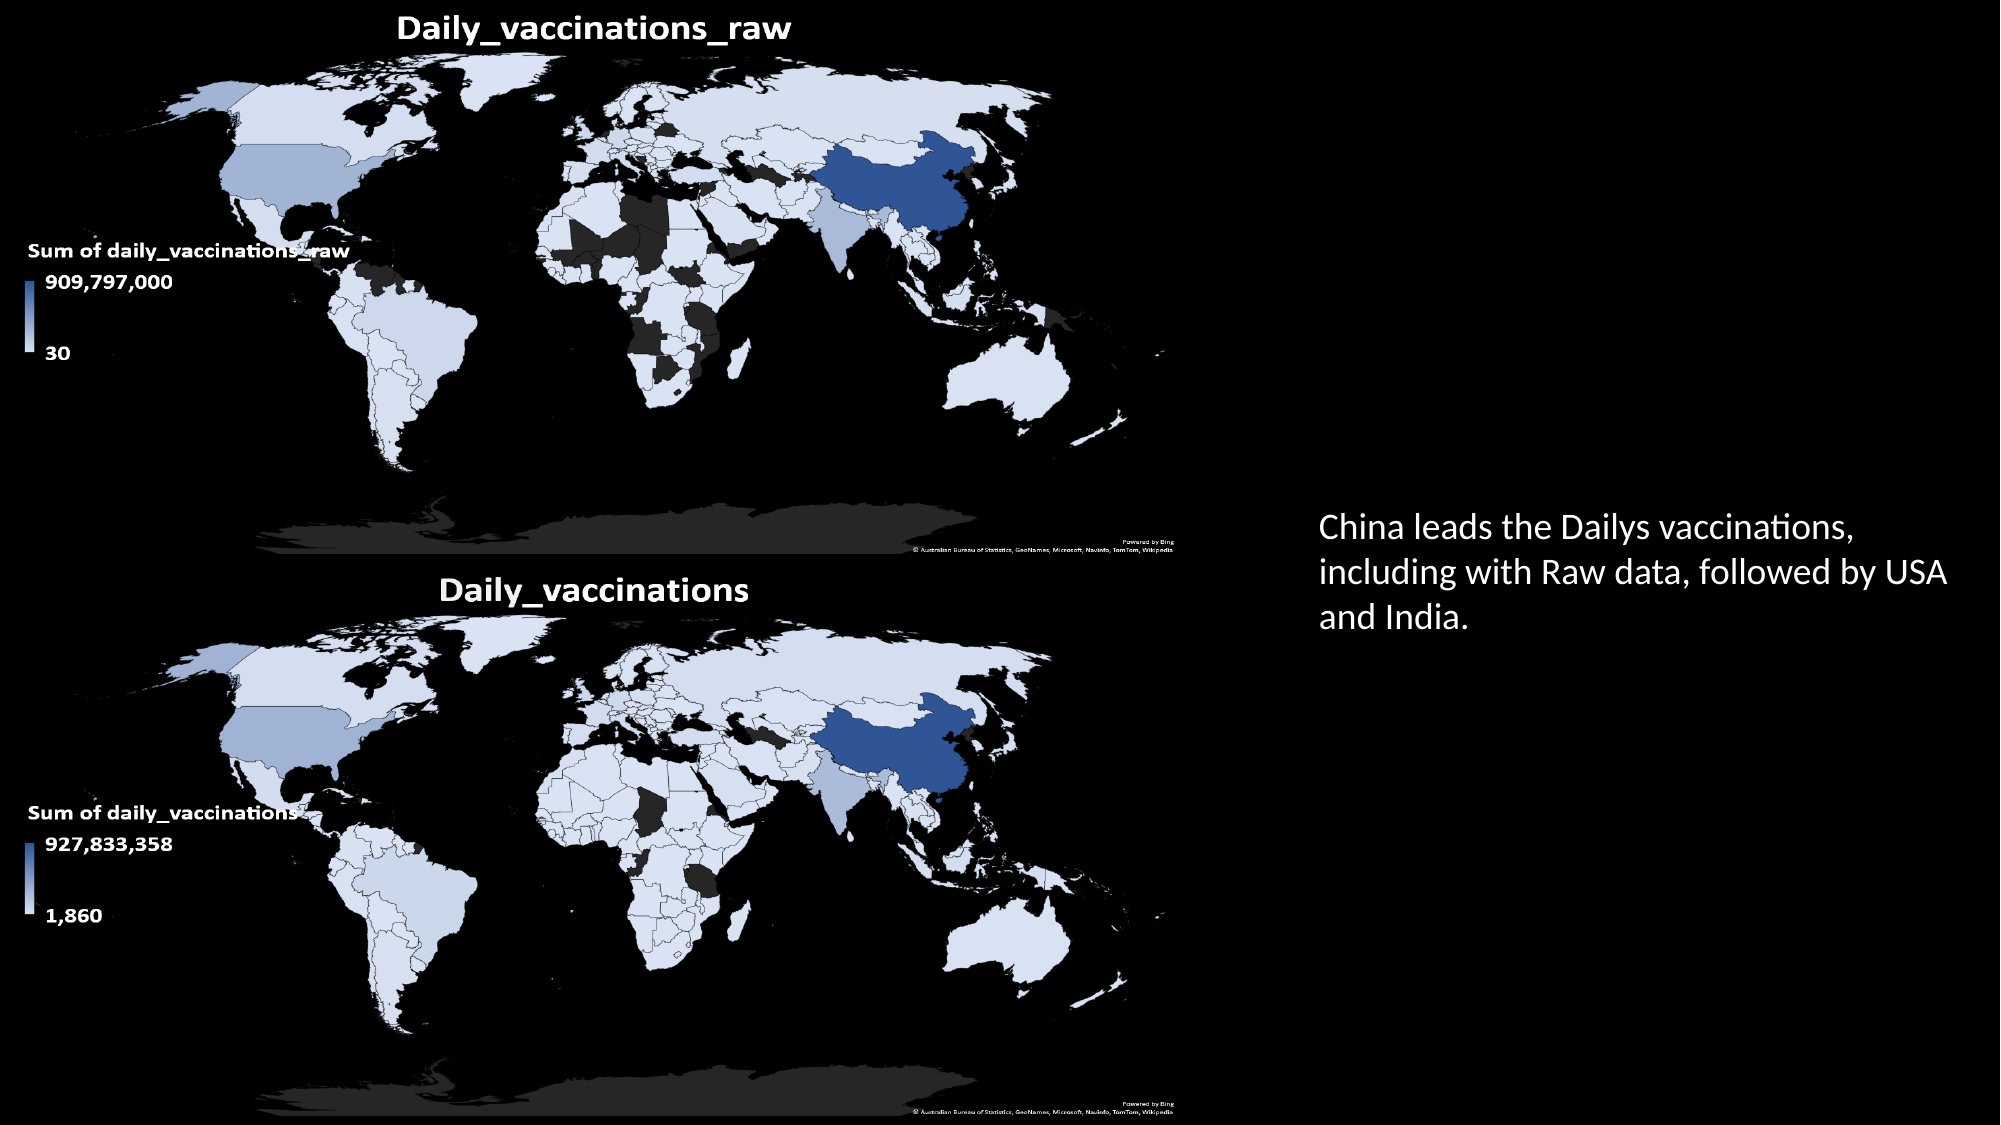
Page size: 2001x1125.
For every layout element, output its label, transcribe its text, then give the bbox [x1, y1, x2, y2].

picture [0, 0, 1301, 1125]
text_box China leads the Dailys vaccinations, including with Raw data, followed by USA and India. [1304, 0, 2000, 645]
